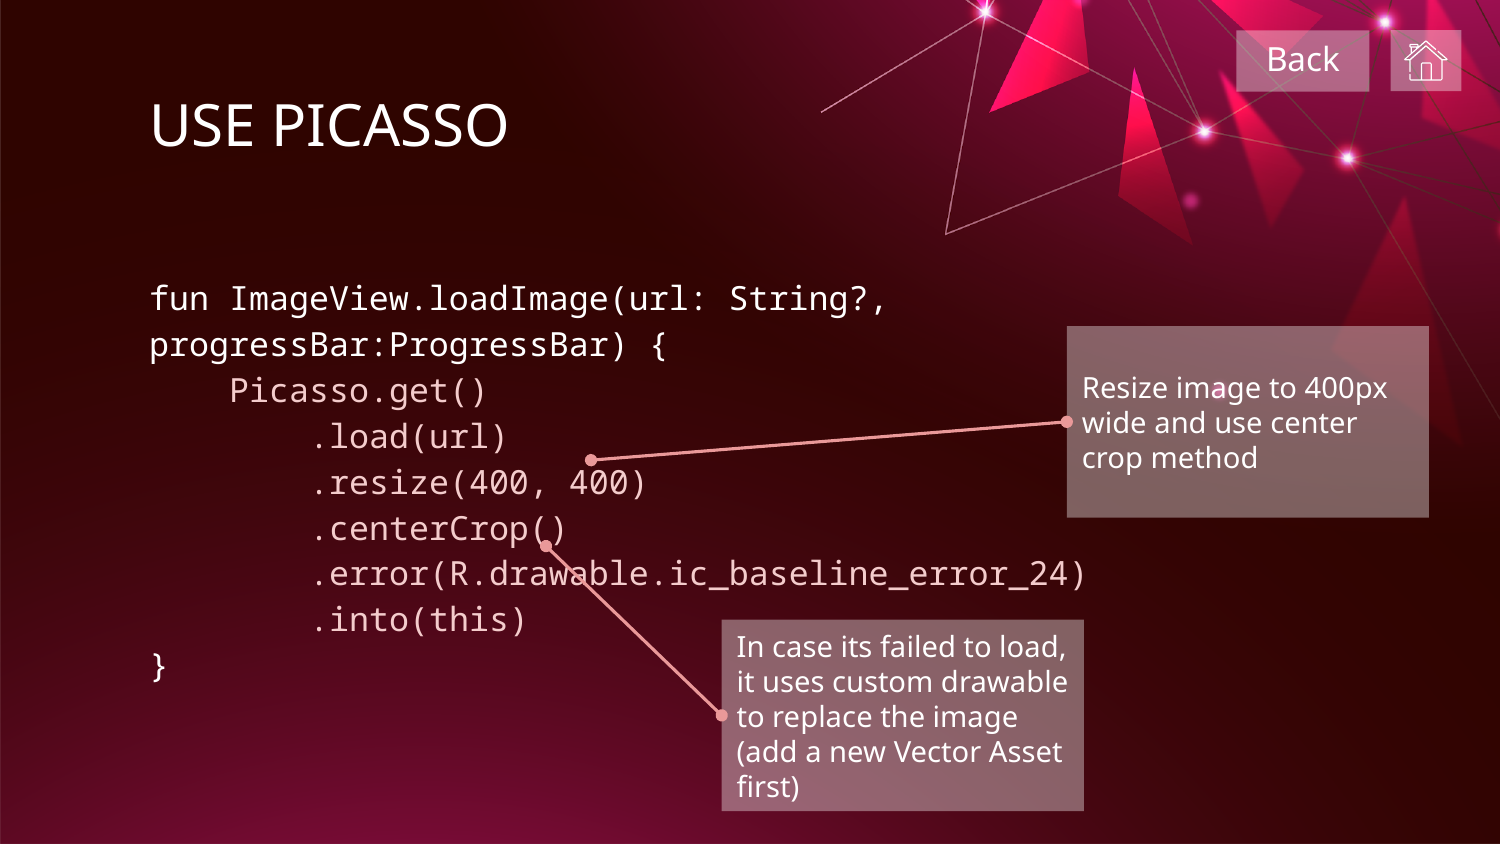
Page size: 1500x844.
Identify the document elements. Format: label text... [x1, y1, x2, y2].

subtitle Back [1246, 22, 1360, 79]
list fun ImageView.loadImage(url: String?, progressBar:ProgressBar) { Picasso.get() .load(url) .resize(400, 400) .centerCrop() .error(R.drawable.ic_baseline_error_24) .into(this) } [134, 256, 1343, 641]
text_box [545, 545, 722, 716]
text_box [590, 421, 1067, 461]
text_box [1390, 29, 1462, 92]
text_box Resize image to 400px wide and use center crop method [1066, 326, 1429, 518]
text_box In case its failed to load, it uses custom drawable to replace the image (add a new Vector Asset first) [721, 619, 1084, 812]
title USE PICASSO [134, 72, 783, 206]
picture [0, 0, 1500, 844]
text_box [1236, 30, 1370, 92]
